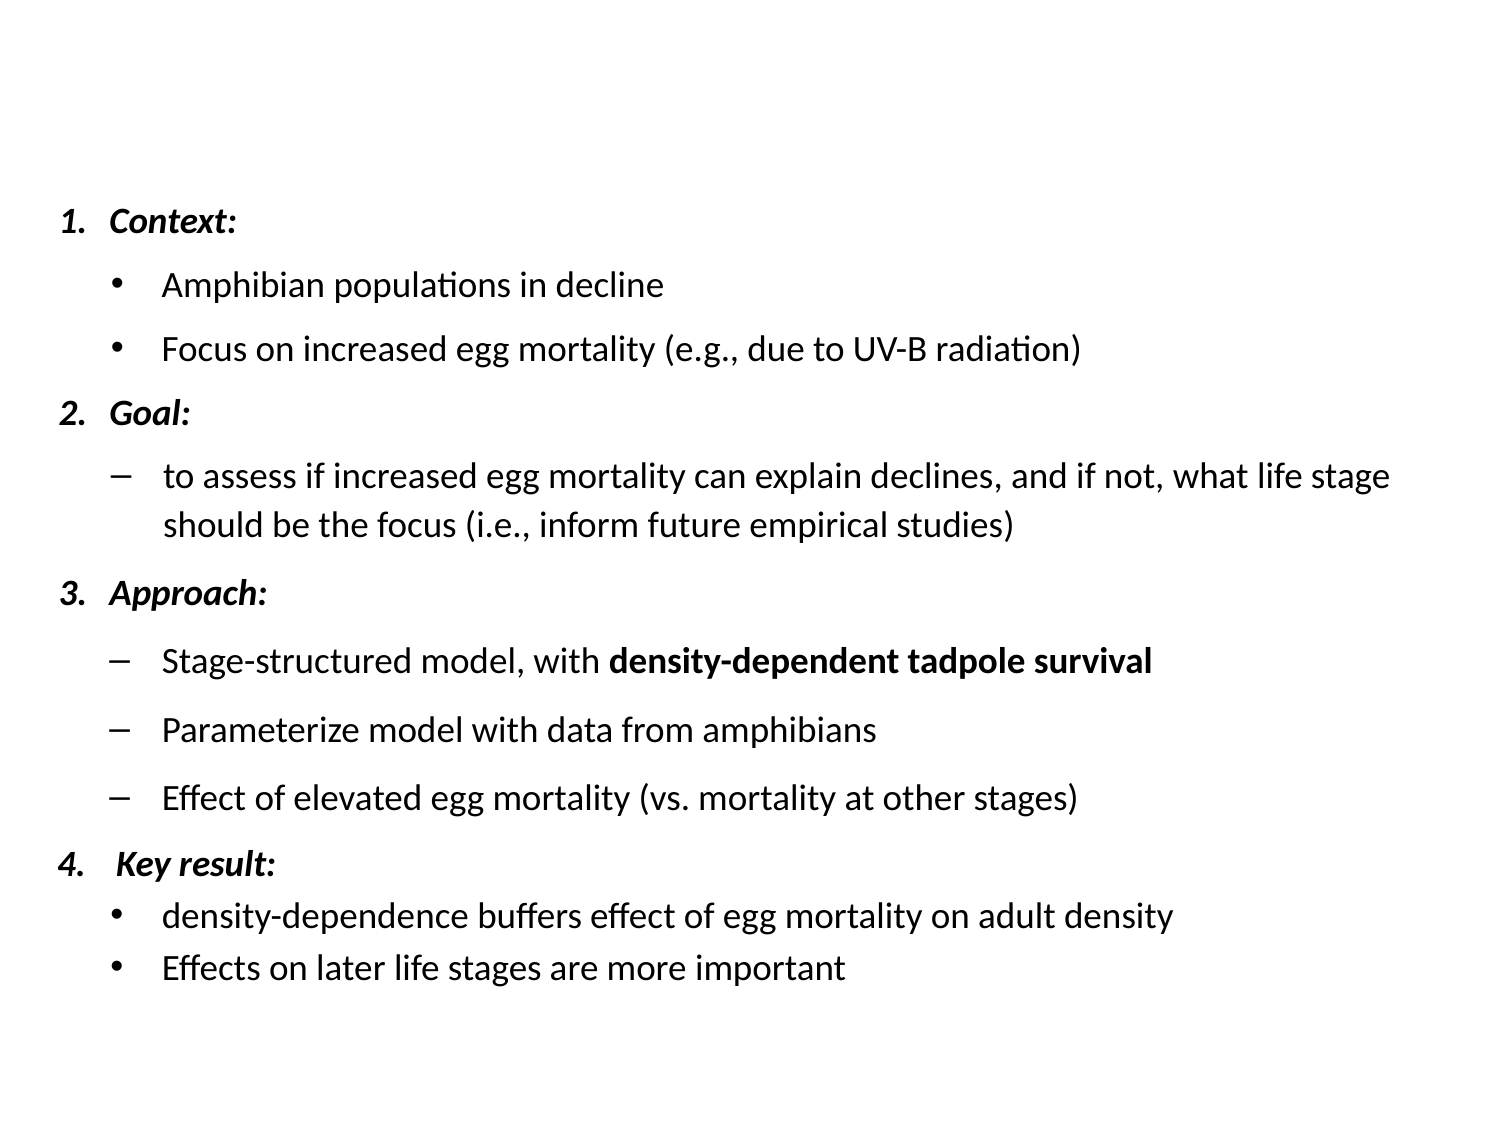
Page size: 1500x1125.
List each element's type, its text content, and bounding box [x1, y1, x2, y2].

list Context: Amphibian populations in decline Focus on increased egg mortality (e.g., due to UV-B radiation) Goal: to assess if increased egg mortality can explain declines, and if not, what life stage should be the focus (i.e., inform future empirical studies) Approach: Stage-structured model, with density-dependent tadpole survival Parameterize model with data from amphibians Effect of elevated egg mortality (vs. mortality at other stages) Key result: density-dependence buffers effect of egg mortality on adult density Effects on later life stages are more important [42, 169, 1500, 1002]
